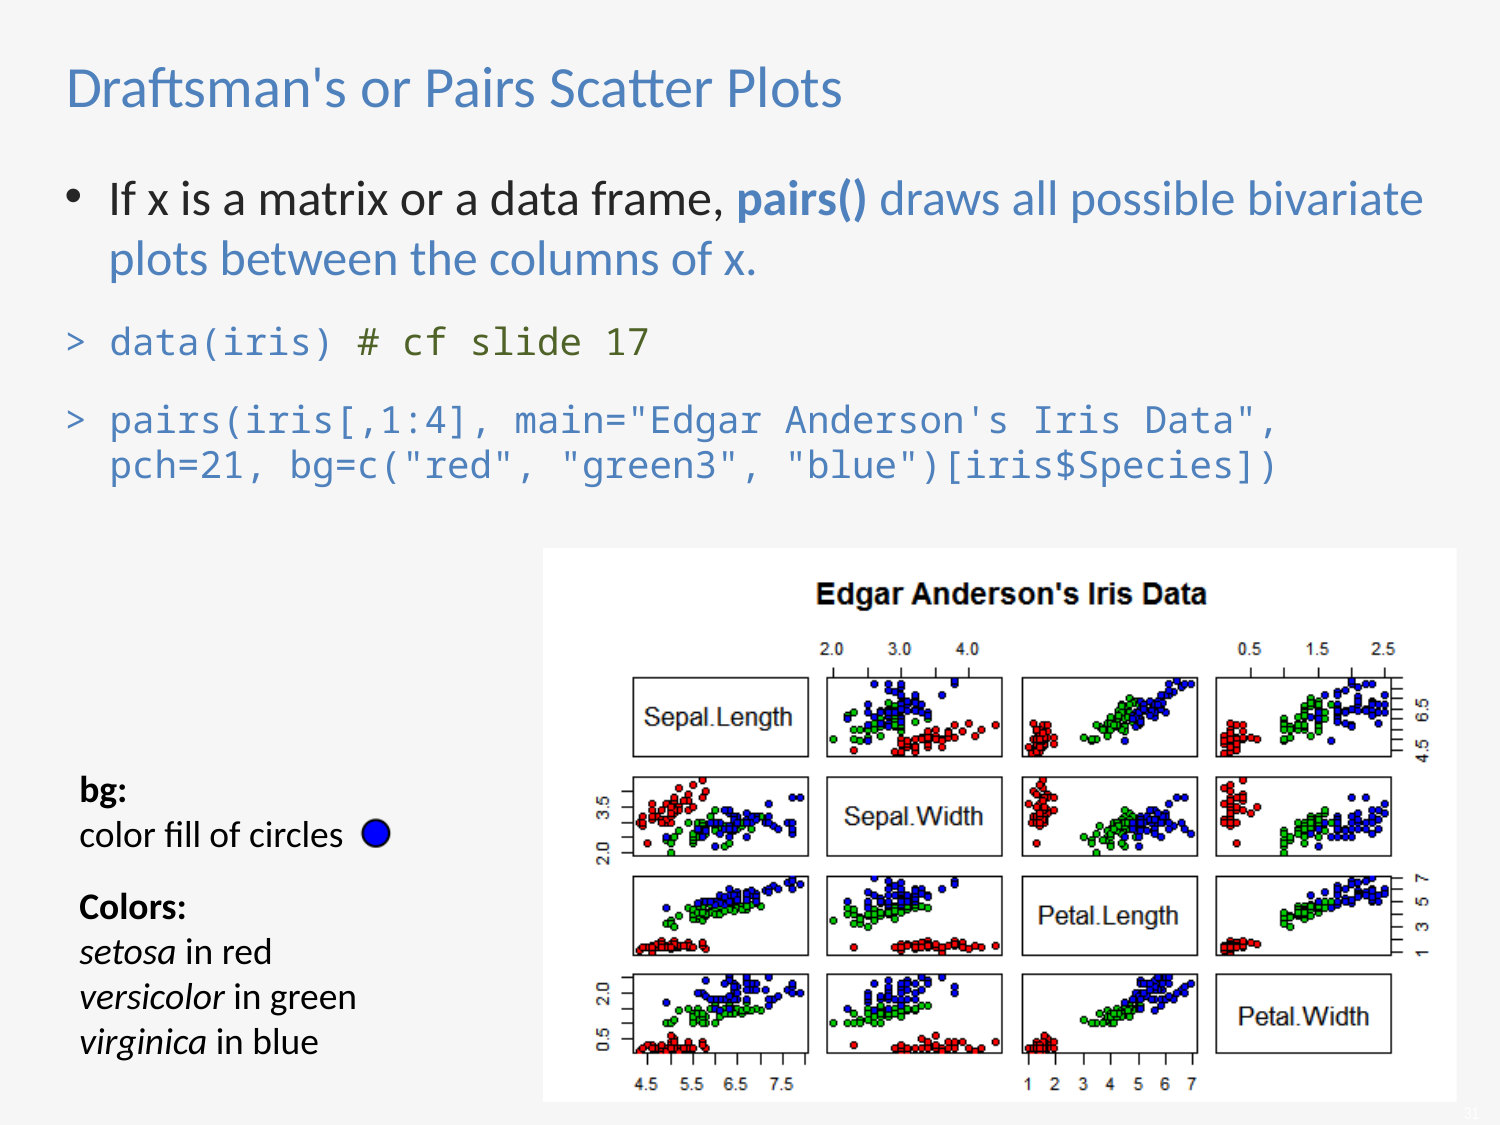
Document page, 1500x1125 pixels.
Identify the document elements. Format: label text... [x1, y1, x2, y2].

picture [327, 812, 431, 851]
title Draftsman's or Pairs Scatter Plots [42, 56, 1346, 121]
picture [542, 547, 1457, 1102]
text_box Colors: setosa in red versicolor in green virginica in blue [64, 874, 415, 1070]
list If x is a matrix or a data frame, pairs() draws all possible bivariate plots between the columns of x. > data(iris) # cf slide 17 > pairs(iris[,1:4], main="Edgar Anderson's Iris Data", pch=21, bg=c("red", "green3", "blue")[iris$Species]) [64, 165, 1436, 985]
text_box bg: color fill of circles [64, 757, 415, 863]
